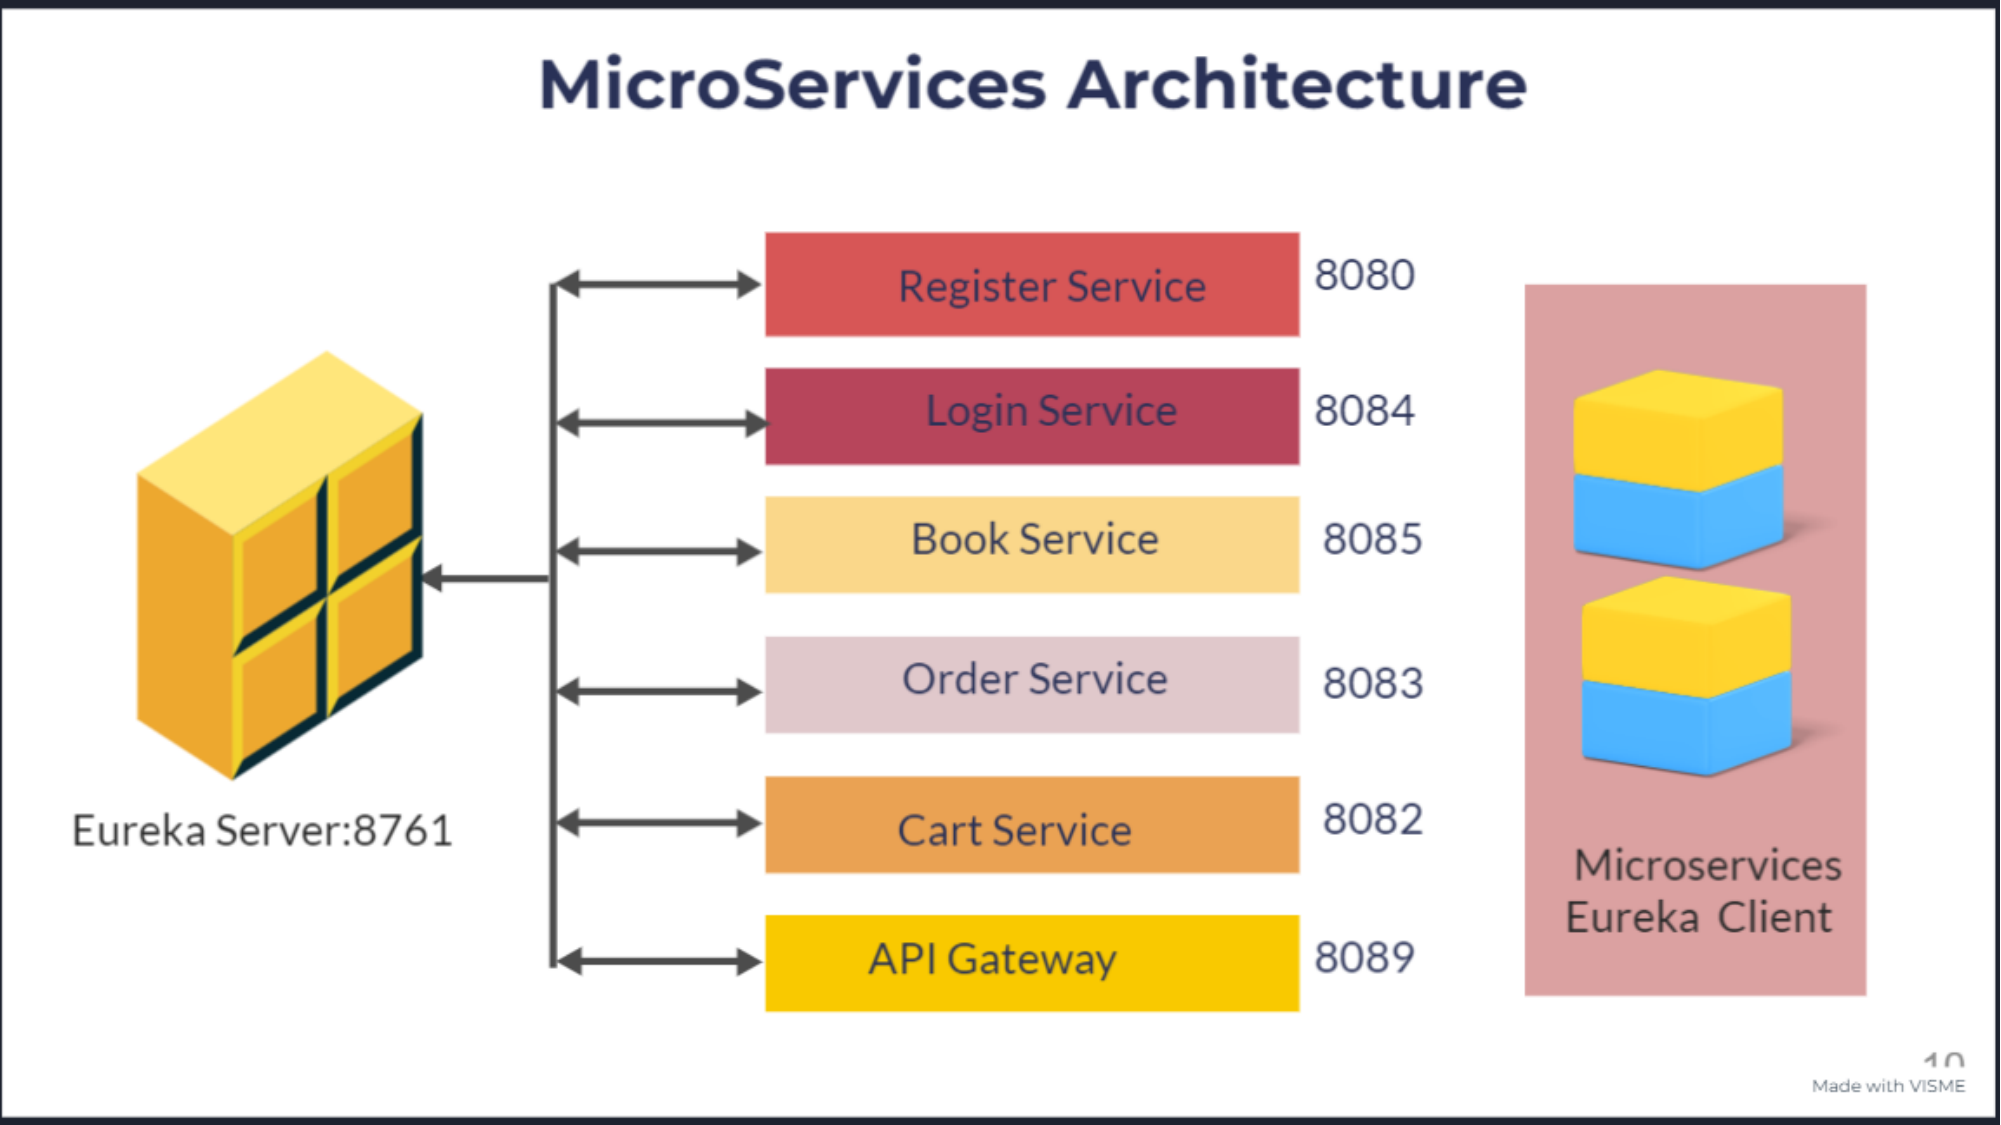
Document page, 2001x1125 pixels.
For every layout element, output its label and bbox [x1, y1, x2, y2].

list [0, 0, 2000, 1125]
